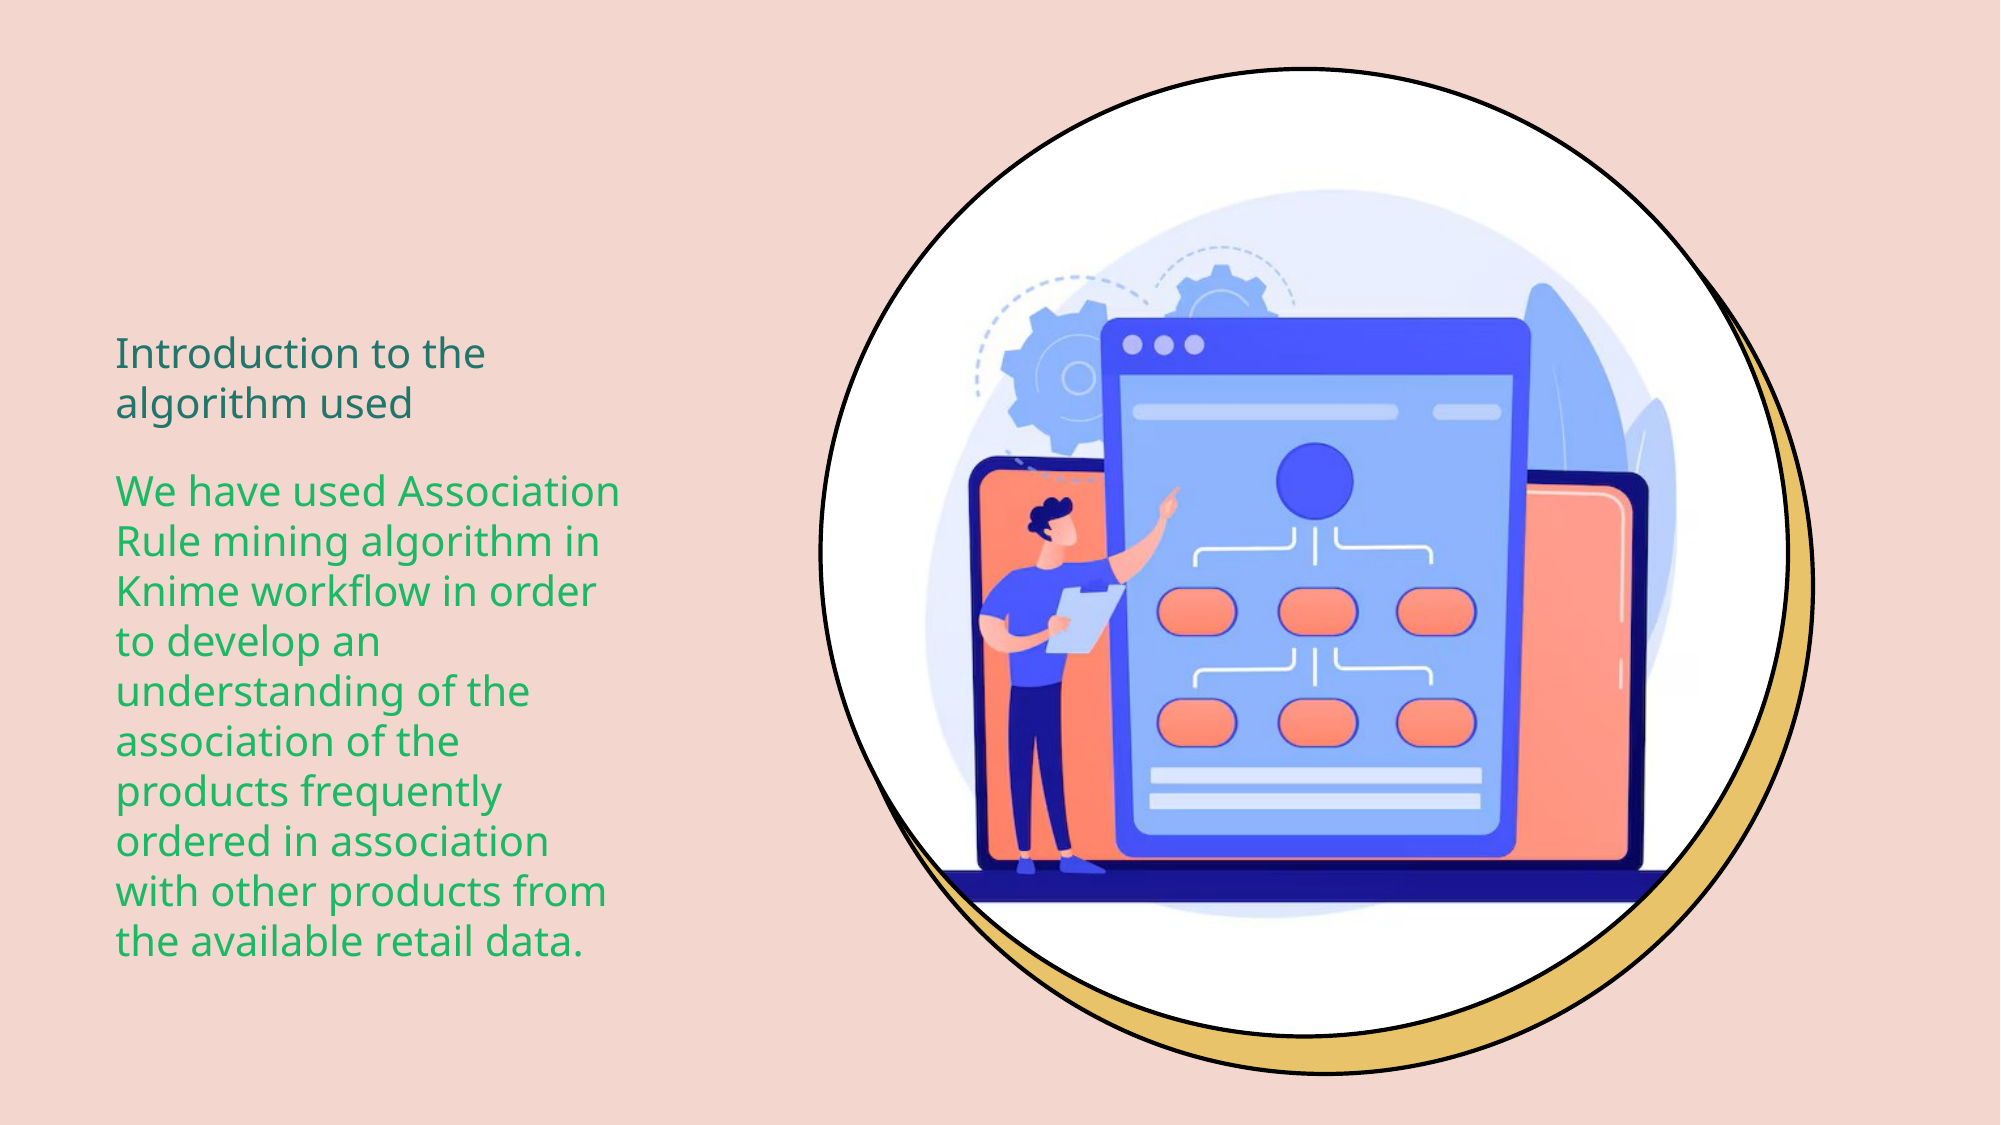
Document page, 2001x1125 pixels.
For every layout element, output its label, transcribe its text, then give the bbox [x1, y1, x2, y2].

list We have used Association Rule mining algorithm in Knime workflow in order to develop an understanding of the association of the products frequently ordered in association with other products from the available retail data. [100, 456, 654, 941]
picture [820, 68, 1788, 1037]
title Introduction to the algorithm used [100, 319, 596, 423]
